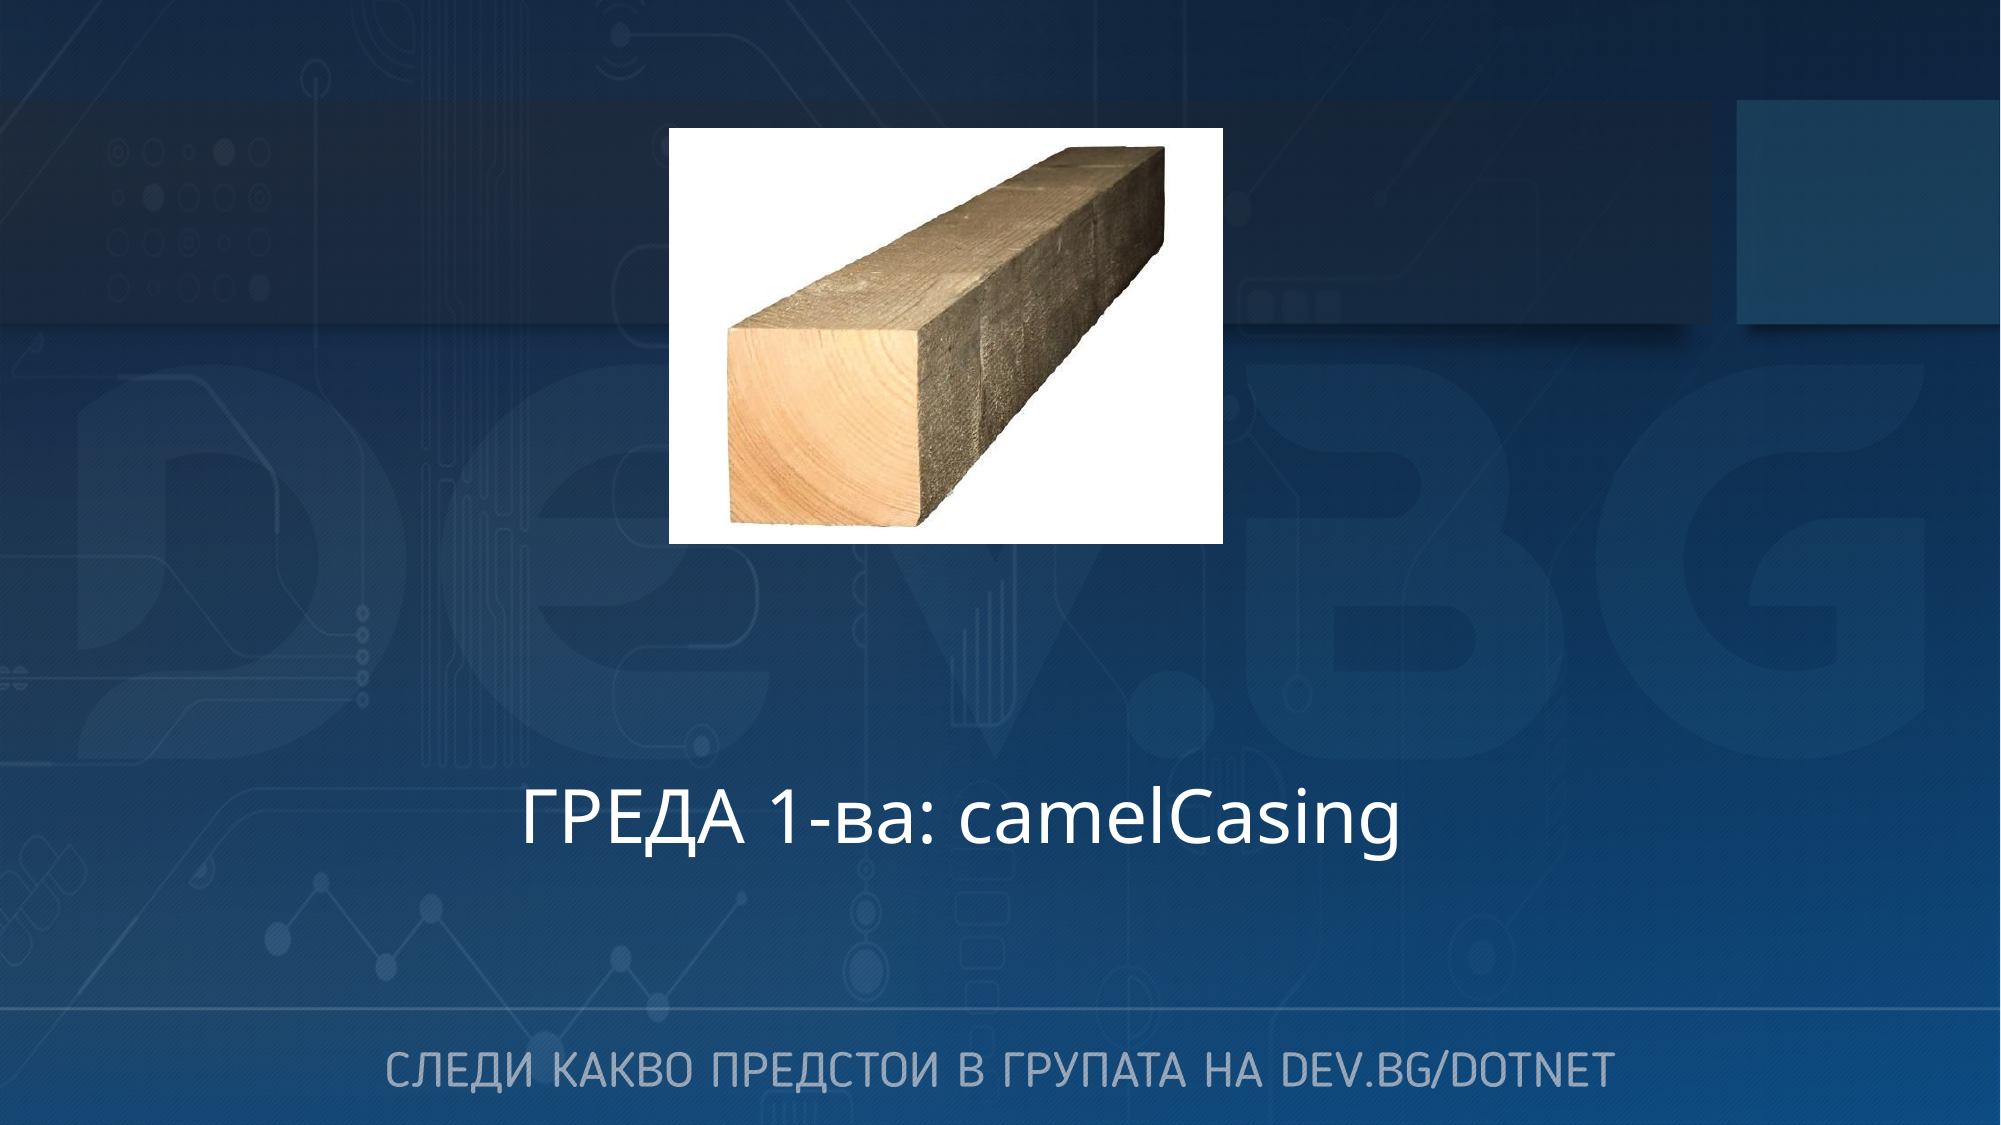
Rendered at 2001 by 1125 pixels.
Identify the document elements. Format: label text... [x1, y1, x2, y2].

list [669, 127, 1224, 544]
title ГРЕДА 1-ва: camelCasing [173, 730, 1751, 908]
picture [0, 0, 2001, 1125]
